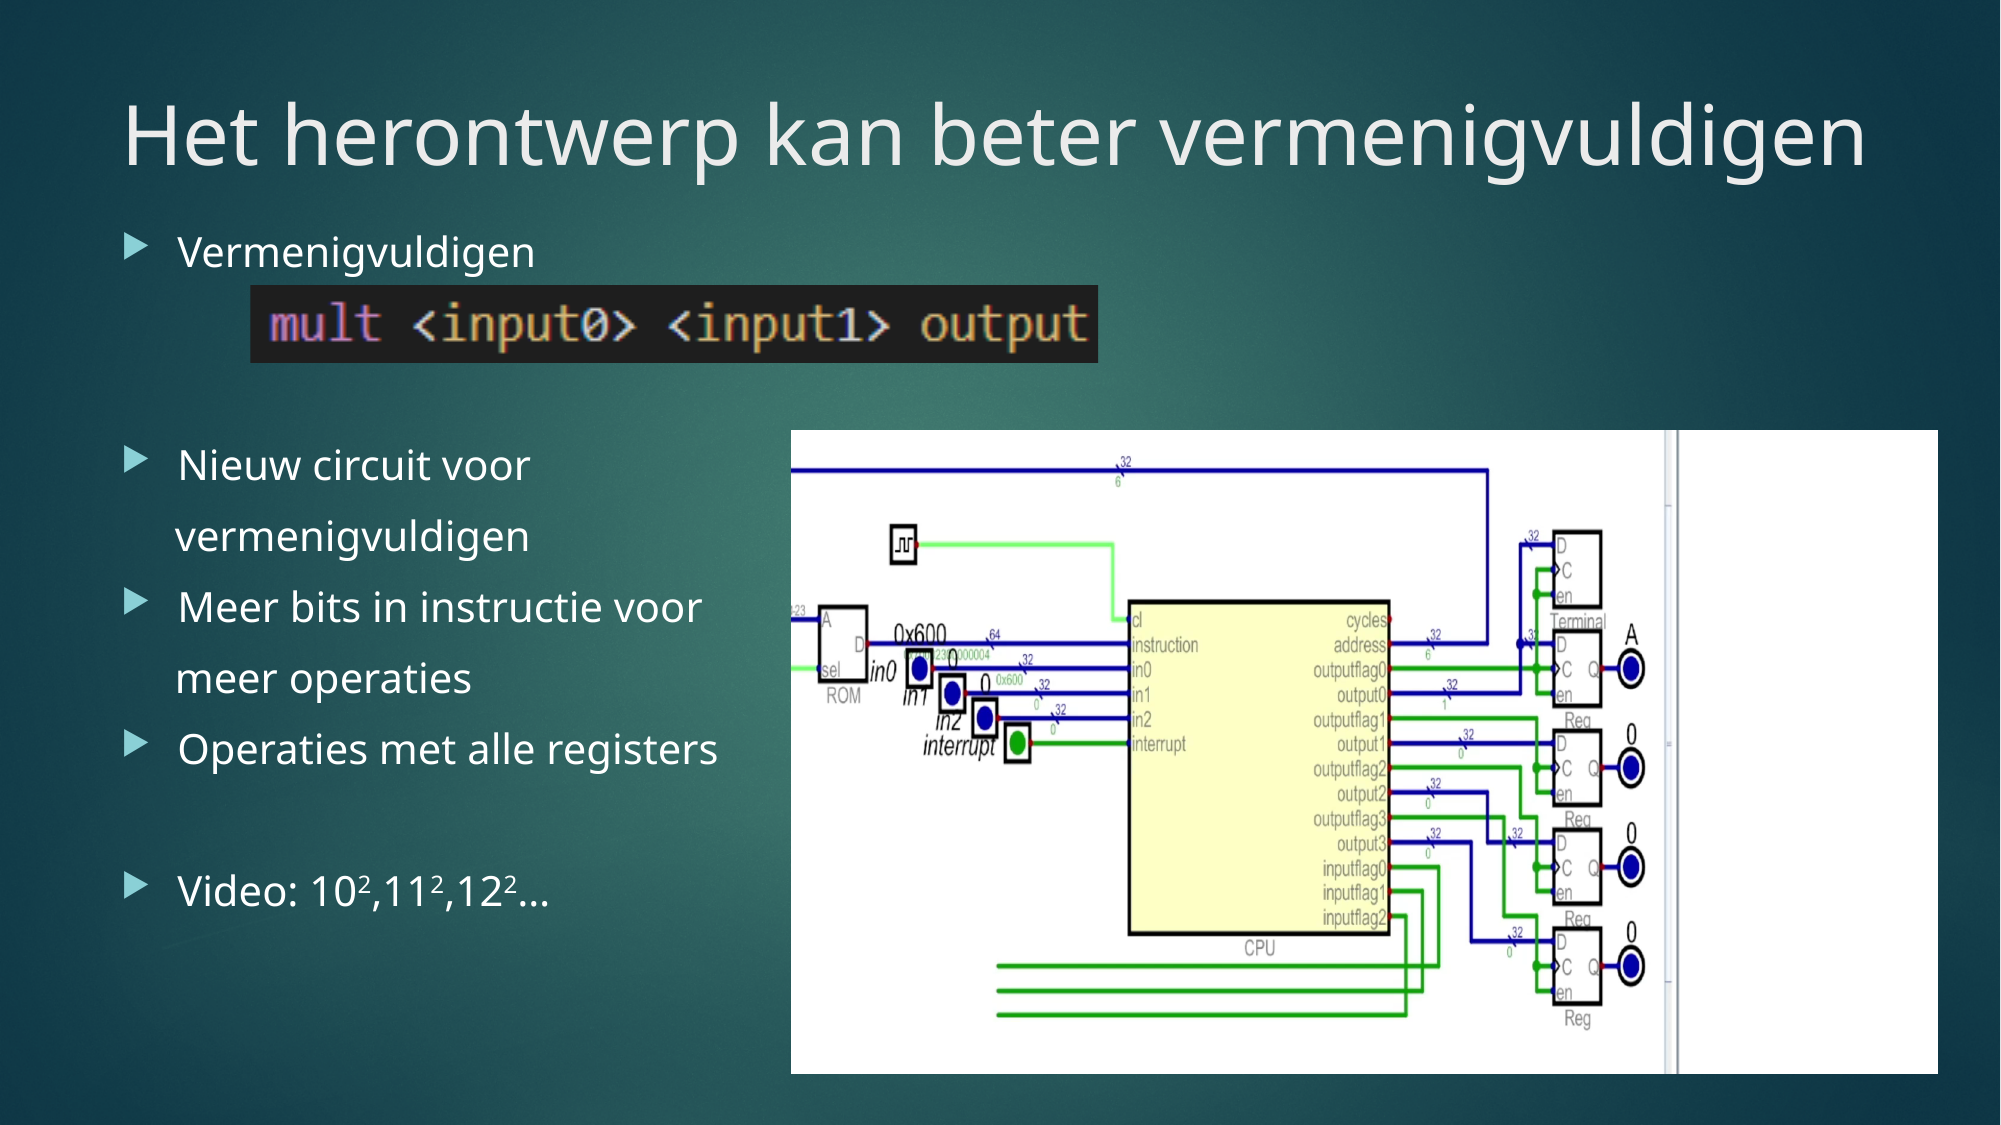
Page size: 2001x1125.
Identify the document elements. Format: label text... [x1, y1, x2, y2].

list Vermenigvuldigen Nieuw circuit voor vermenigvuldigen Meer bits in instructie voor meer operaties Operaties met alle registers Video: 102,112,122… [106, 218, 1574, 1075]
title Het herontwerp kan beter vermenigvuldigen [106, 74, 2000, 210]
picture [250, 285, 1099, 363]
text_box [790, 428, 1939, 1075]
